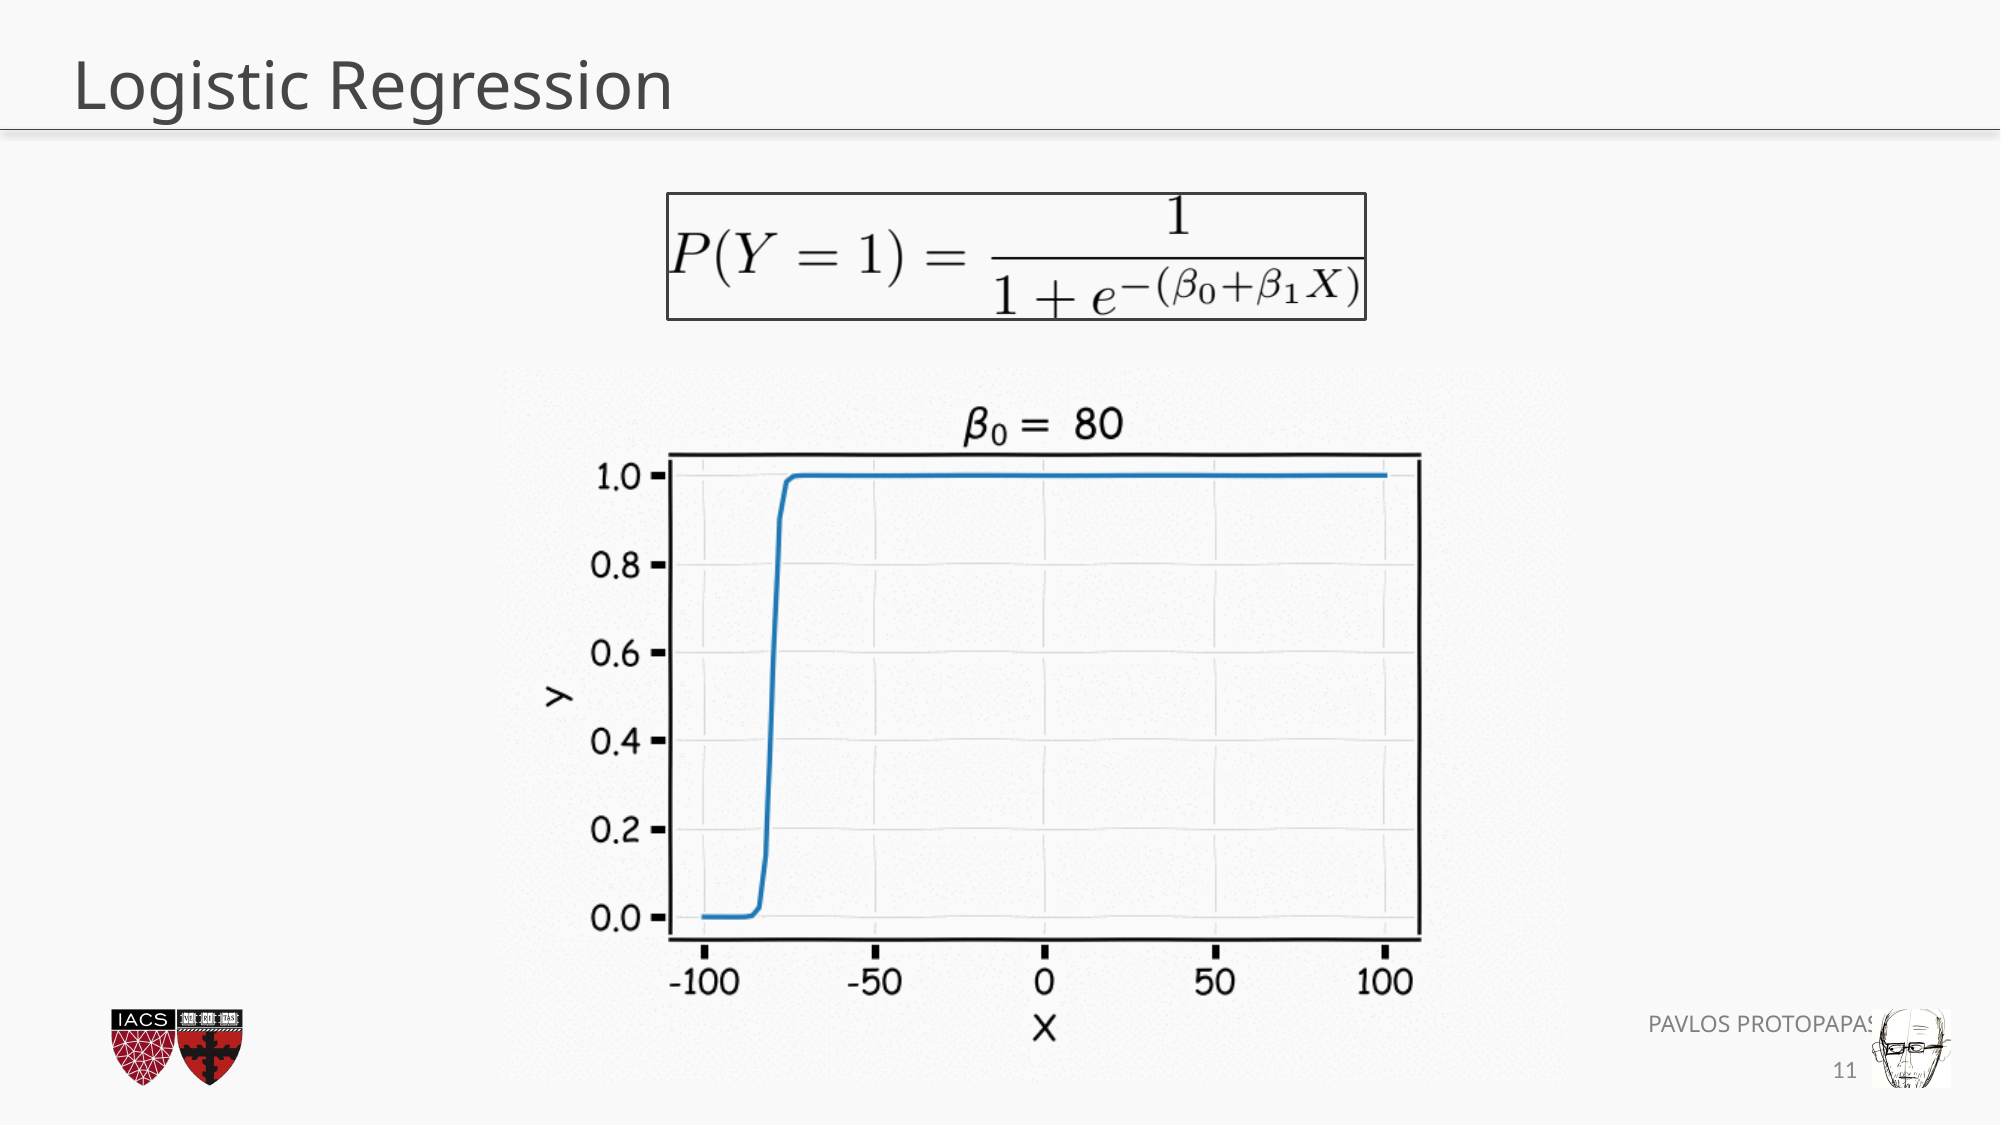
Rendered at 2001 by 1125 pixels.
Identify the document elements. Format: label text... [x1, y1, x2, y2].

slide_number 11 [1405, 1038, 1873, 1099]
picture [109, 1009, 243, 1086]
picture [668, 194, 1365, 319]
title Logistic Regression [57, 35, 1943, 162]
picture [1872, 1009, 1951, 1088]
picture [499, 368, 1569, 1082]
